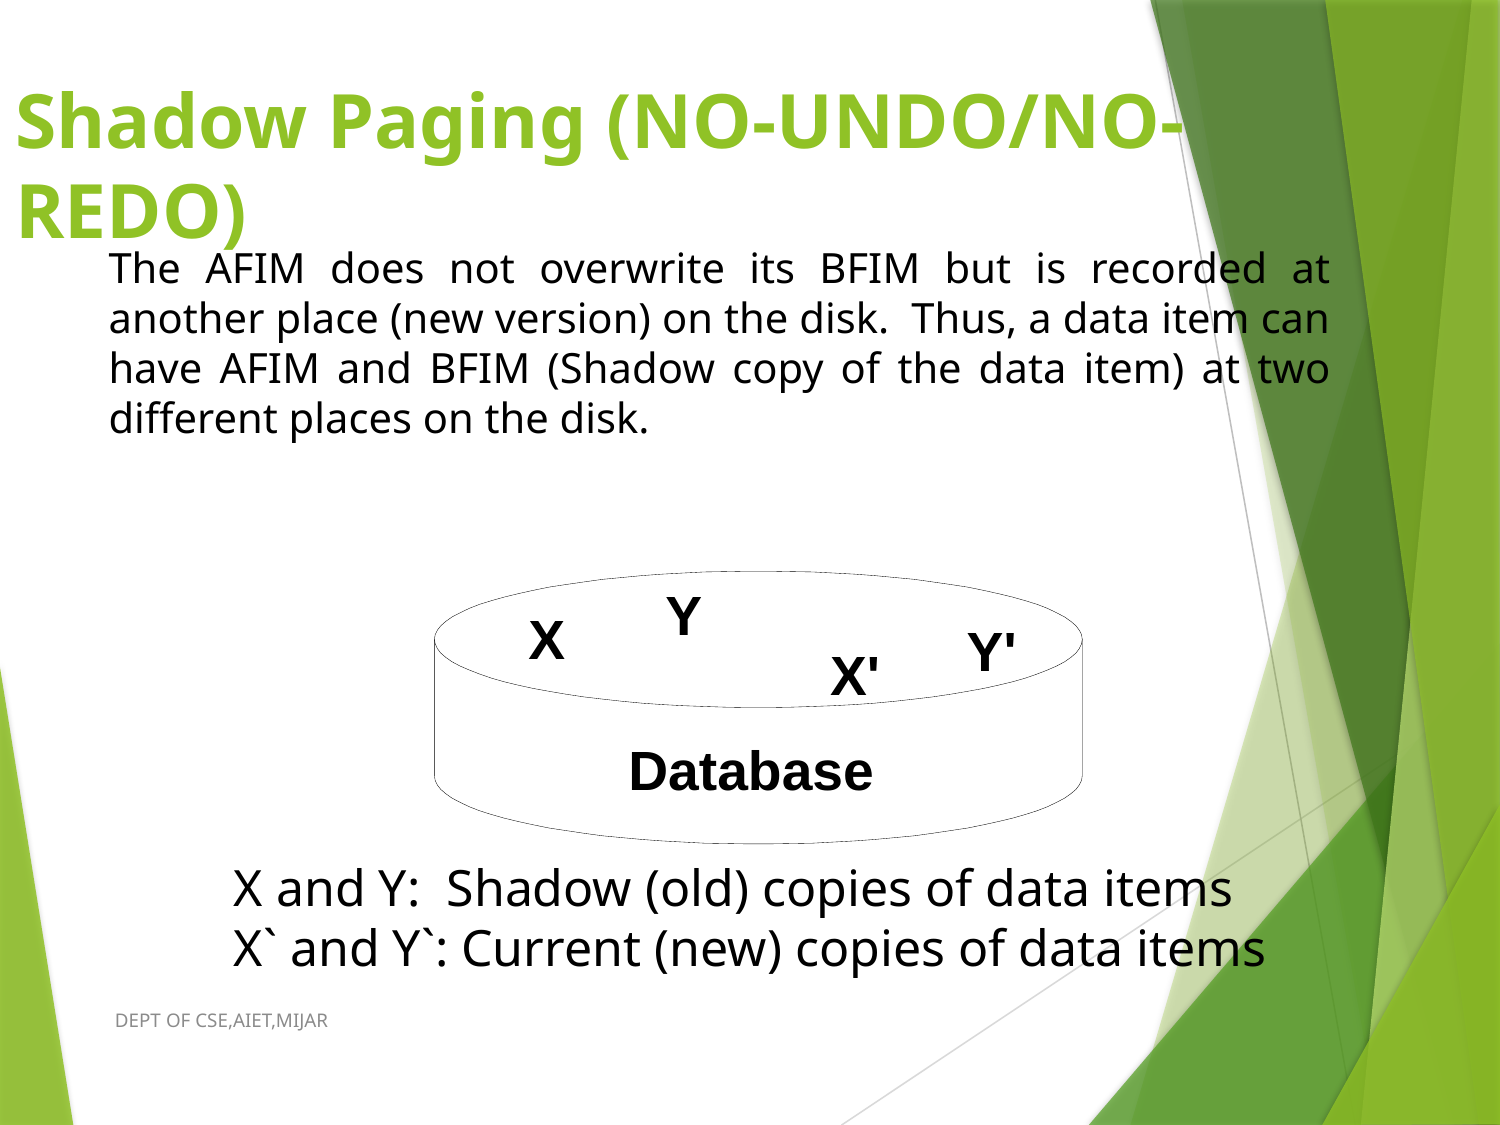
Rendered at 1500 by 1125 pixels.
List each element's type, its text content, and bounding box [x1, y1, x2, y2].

text_box The AFIM does not overwrite its BFIM but is recorded at another place (new version) on the disk. Thus, a data item can have AFIM and BFIM (Shadow copy of the data item) at two different places on the disk. [75, 234, 1346, 450]
text_box X and Y: Shadow (old) copies of data items X` and Y`: Current (new) copies of data items [219, 848, 1282, 984]
title Shadow Paging (NO-UNDO/NO-REDO) [0, 65, 1425, 185]
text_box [430, 566, 1088, 850]
footer DEPT OF CSE,AIET,MIJAR [99, 991, 859, 1051]
text_box [88, 184, 484, 234]
